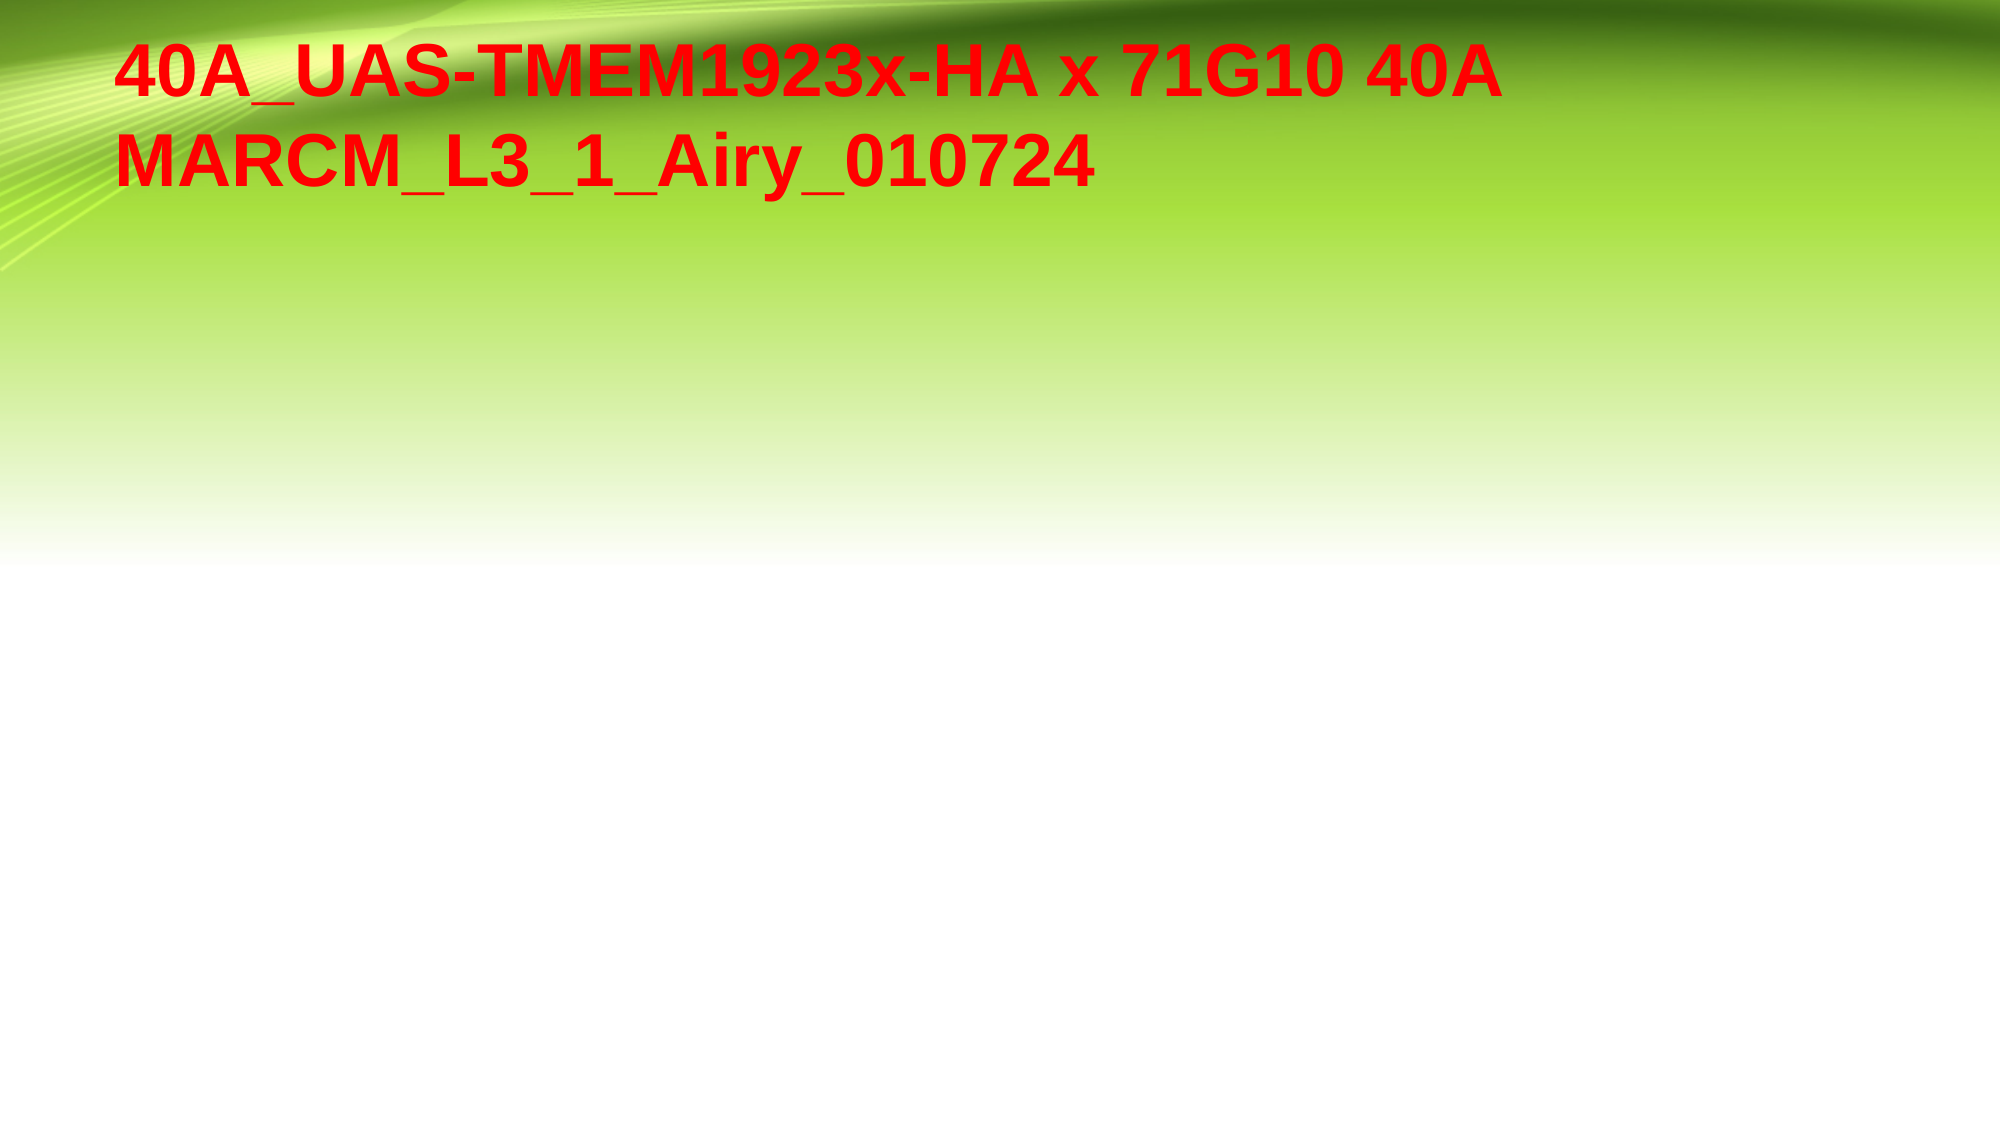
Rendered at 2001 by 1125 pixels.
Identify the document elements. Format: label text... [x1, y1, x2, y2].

picture [0, 0, 2000, 1125]
title 40A_UAS-TMEM1923x-HA x 71G10 40A MARCM_L3_1_Airy_010724 [99, 93, 1901, 220]
